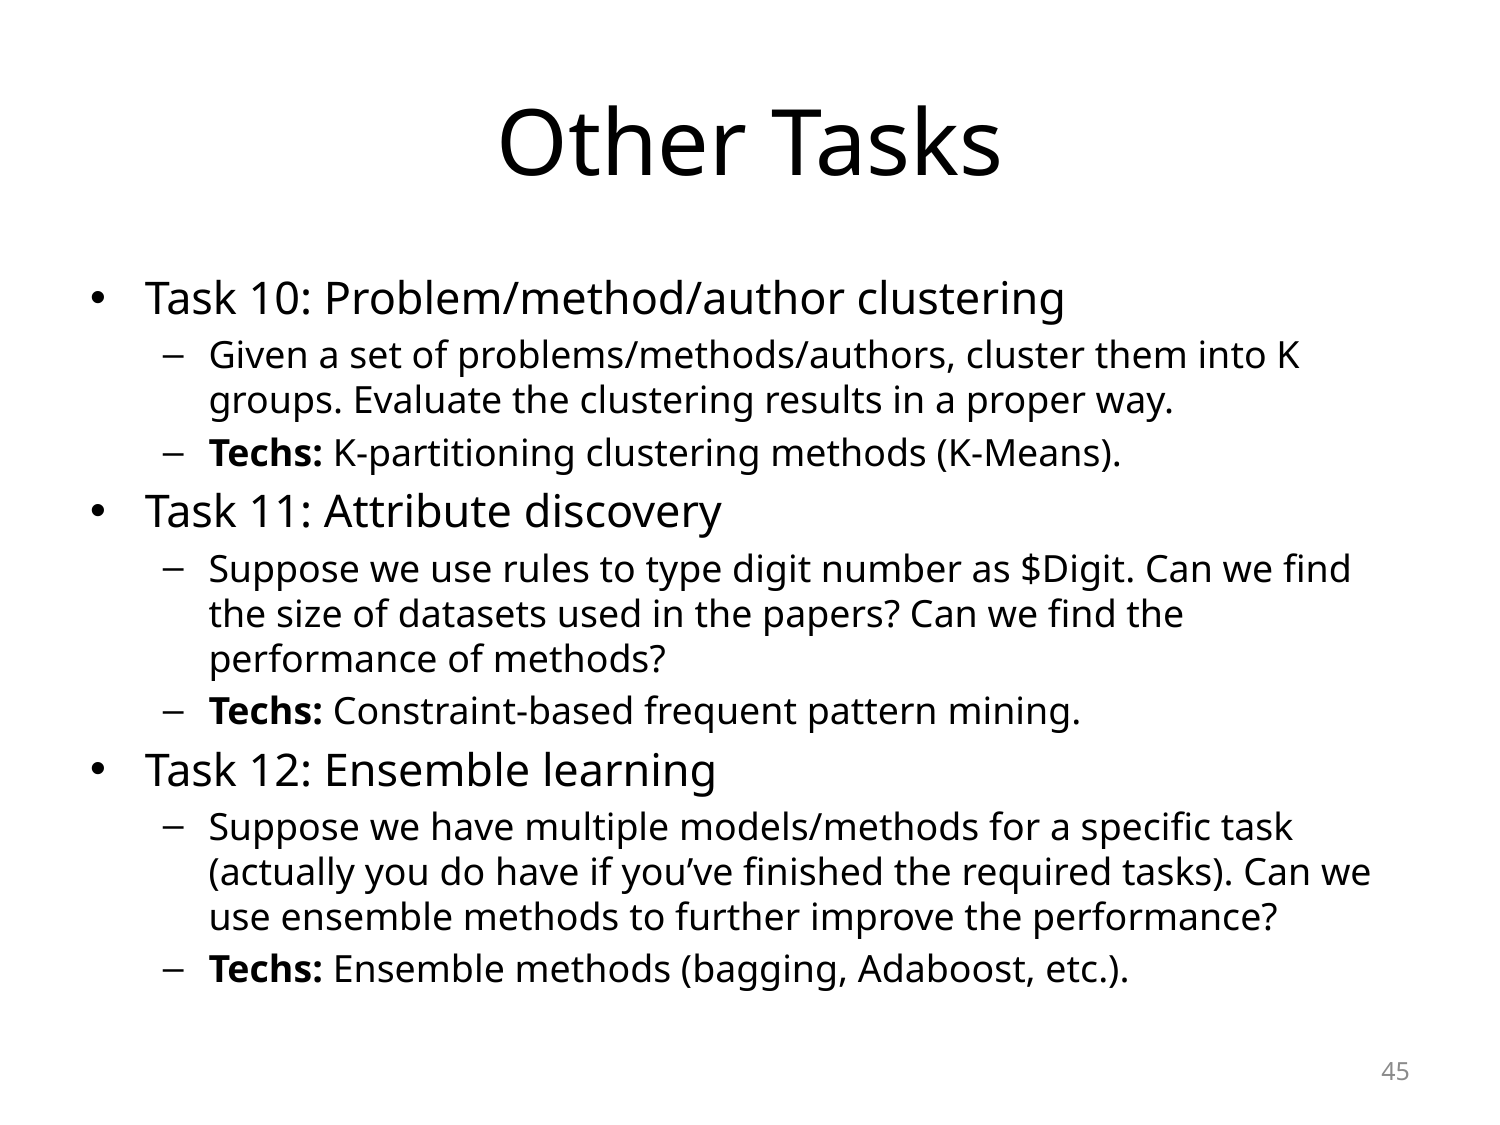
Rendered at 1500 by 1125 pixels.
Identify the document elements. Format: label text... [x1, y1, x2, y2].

title Other Tasks [75, 45, 1425, 233]
slide_number 45 [1074, 1042, 1425, 1103]
list Task 10: Problem/method/author clustering Given a set of problems/methods/authors, cluster them into K groups. Evaluate the clustering results in a proper way. Techs: K-partitioning clustering methods (K-Means). Task 11: Attribute discovery Suppose we use rules to type digit number as $Digit. Can we find the size of datasets used in the papers? Can we find the performance of methods? Techs: Constraint-based frequent pattern mining. Task 12: Ensemble learning Suppose we have multiple models/methods for a specific task (actually you do have if you’ve finished the required tasks). Can we use ensemble methods to further improve the performance? Techs: Ensemble methods (bagging, Adaboost, etc.). [75, 262, 1425, 1005]
